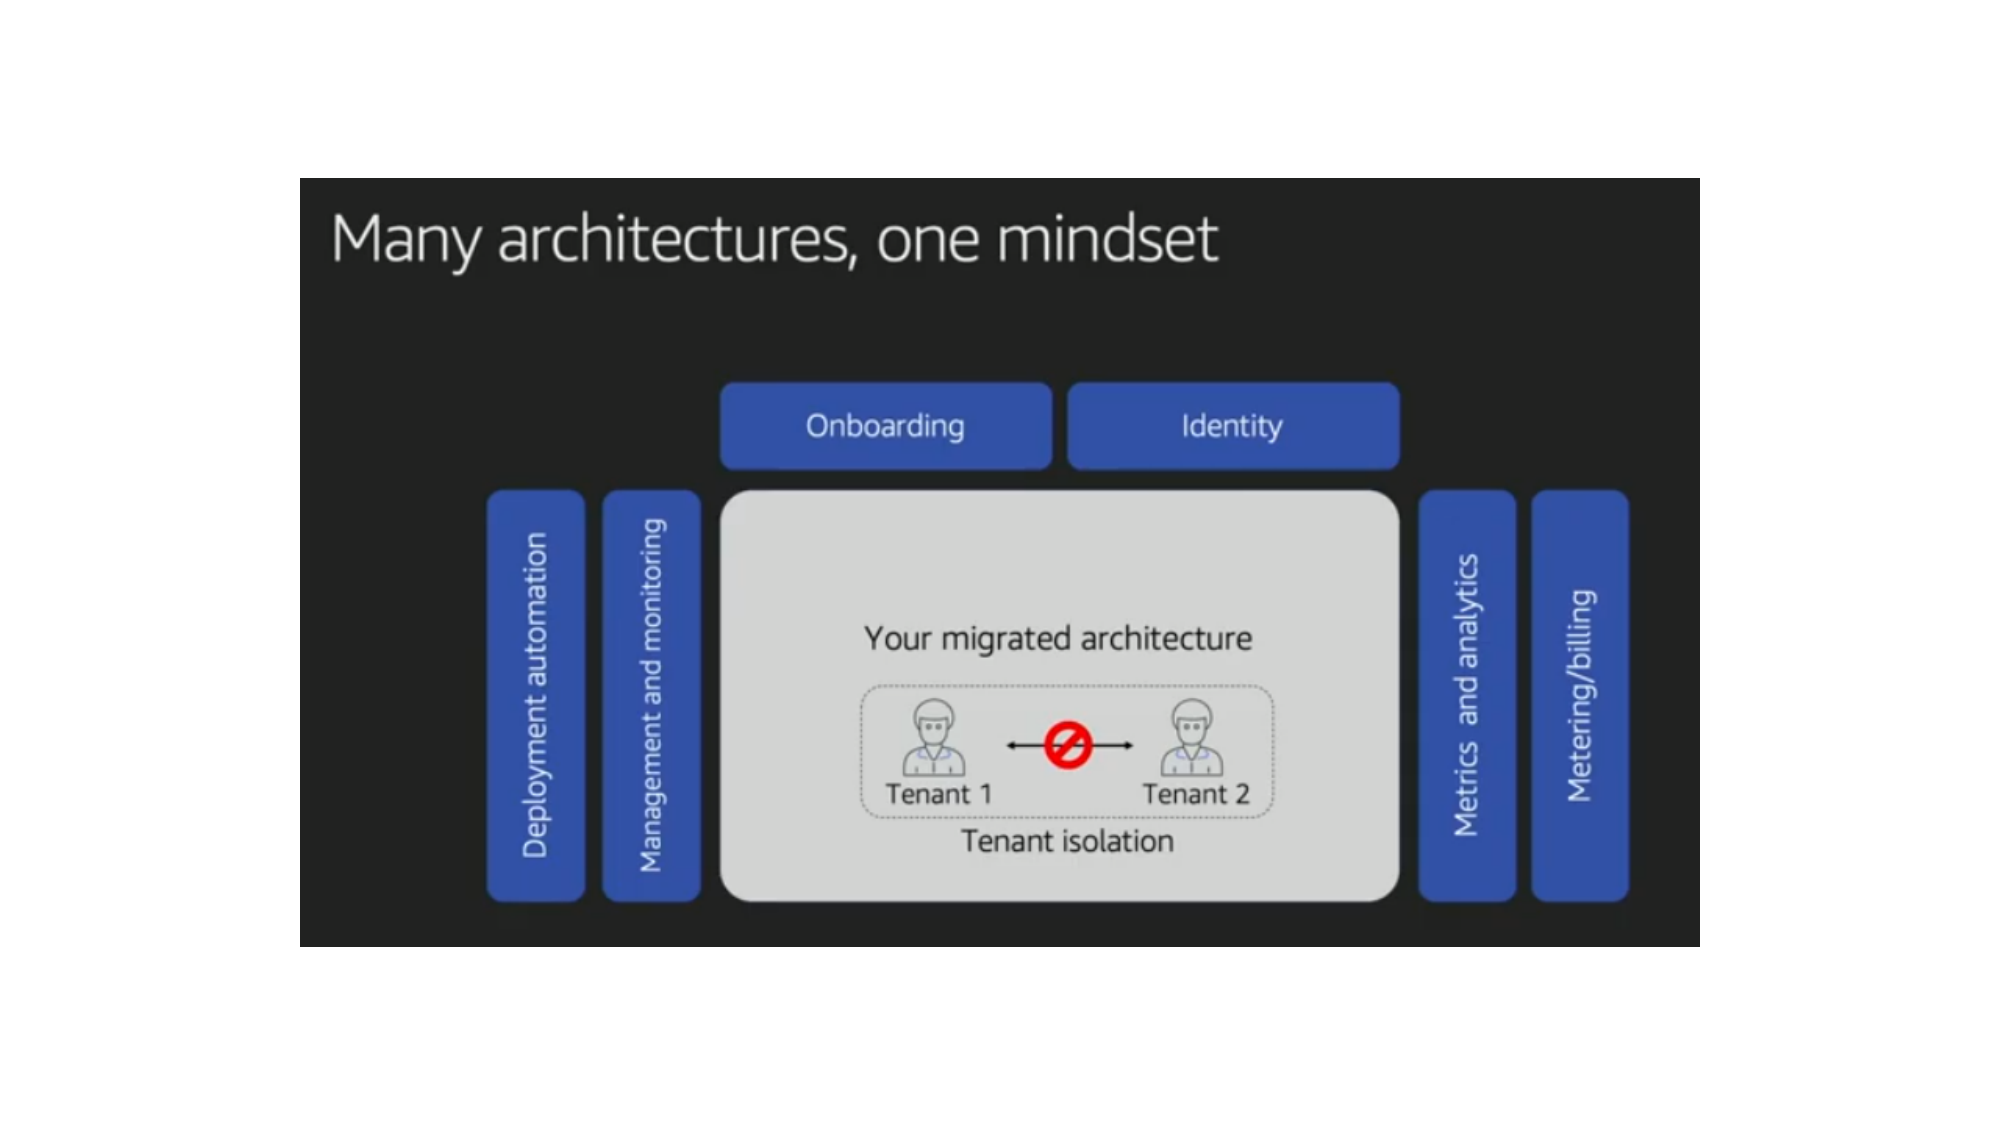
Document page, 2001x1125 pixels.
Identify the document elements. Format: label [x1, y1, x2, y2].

picture [299, 178, 1700, 947]
